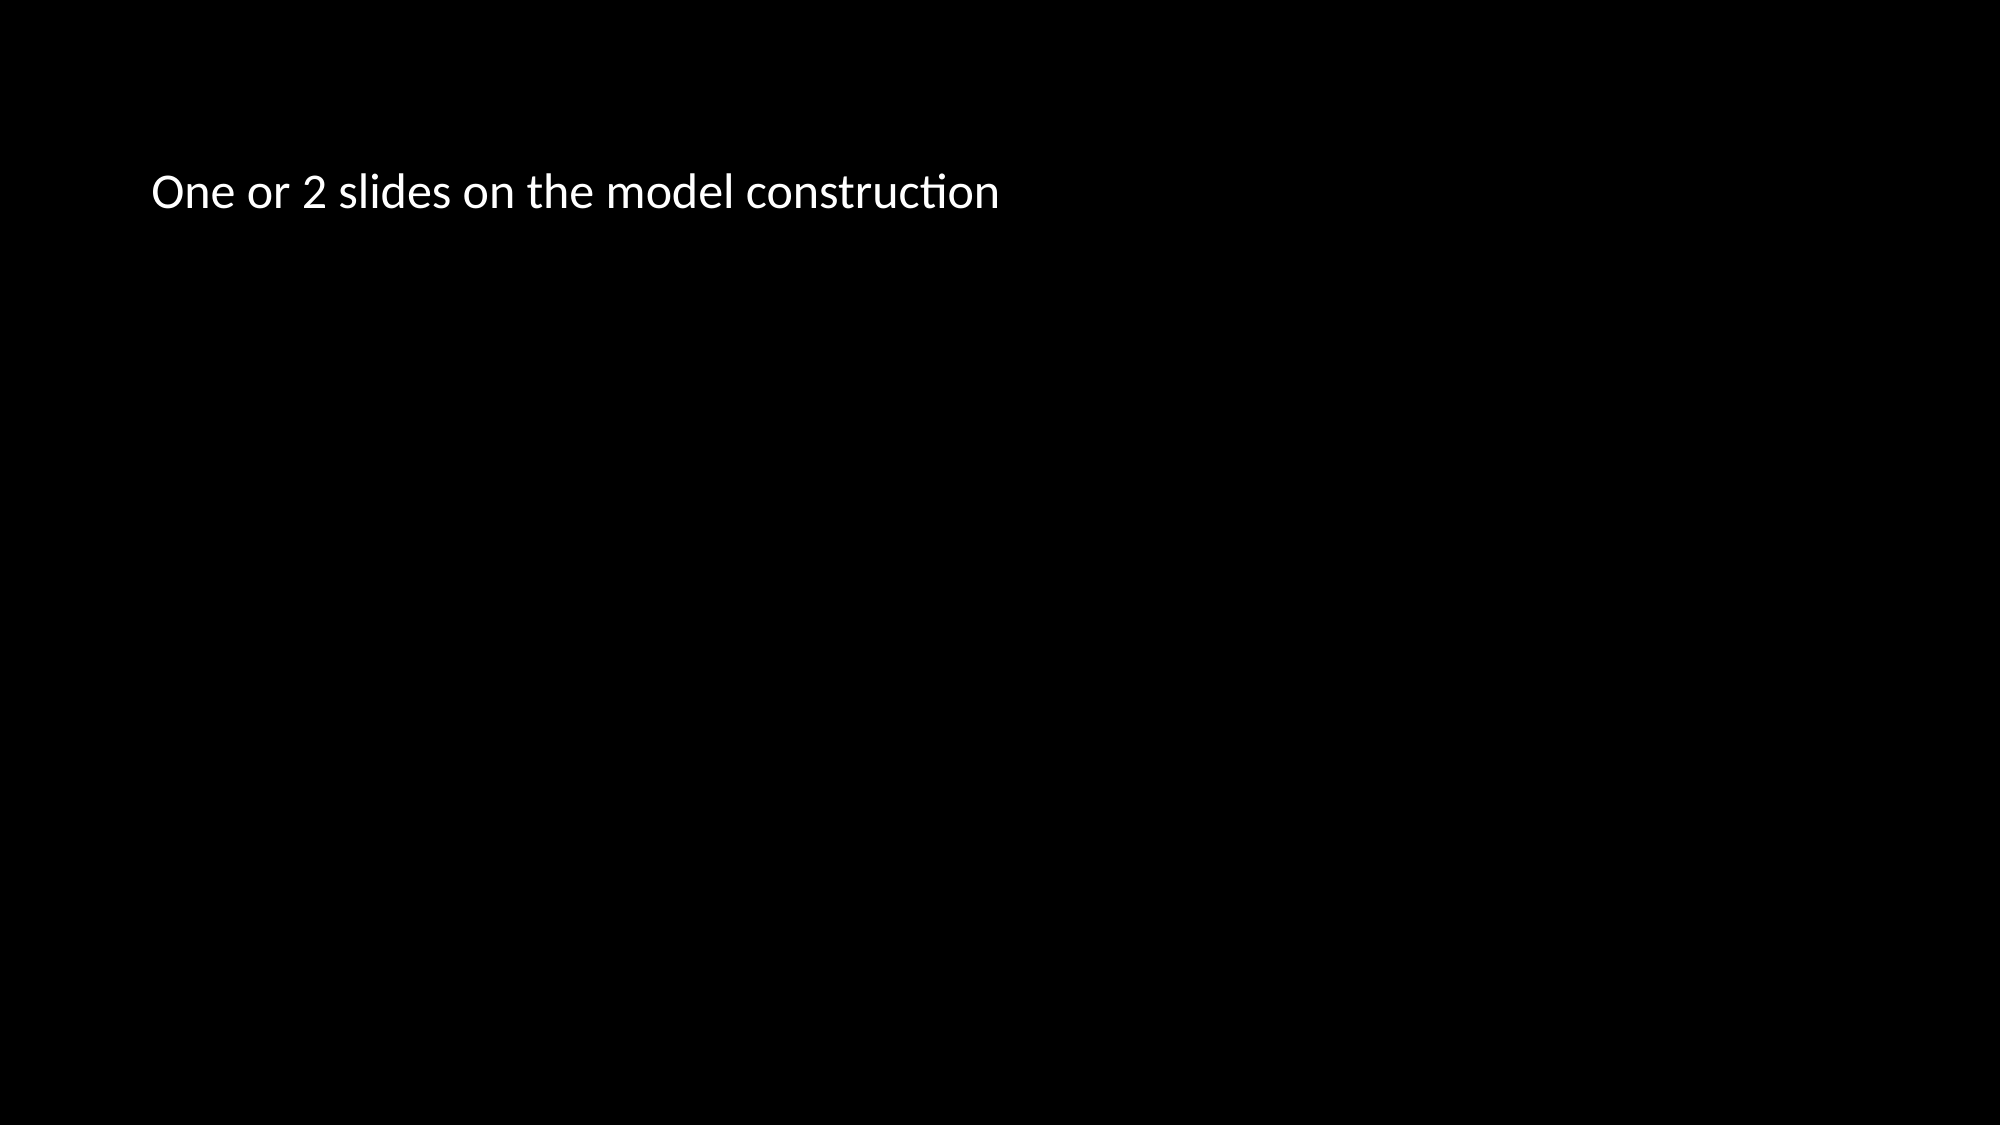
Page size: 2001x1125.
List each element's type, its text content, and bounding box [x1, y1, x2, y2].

list One or 2 slides on the model construction [136, 158, 1862, 999]
